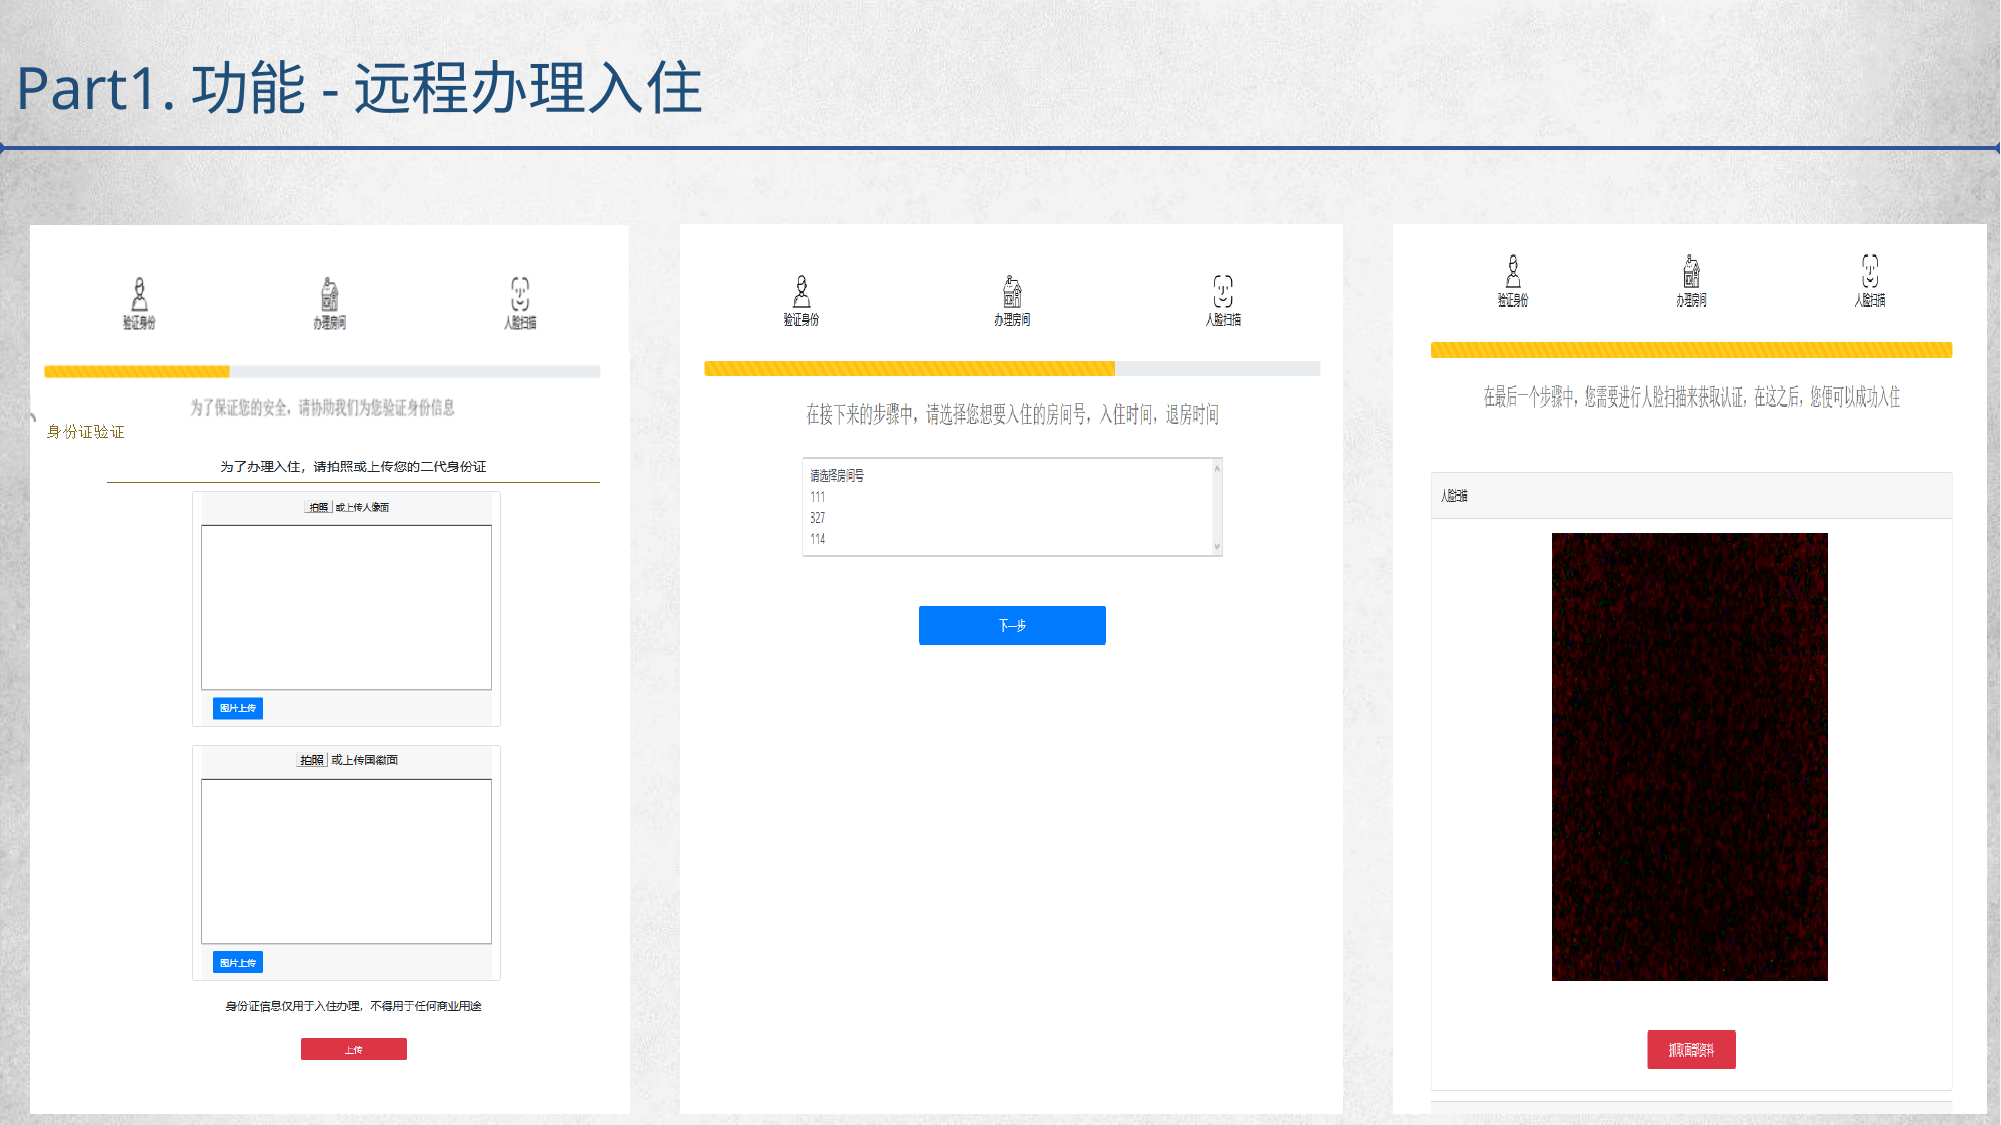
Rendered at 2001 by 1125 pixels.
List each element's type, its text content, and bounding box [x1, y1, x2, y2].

picture [0, 0, 2001, 1125]
text_box Part1.功能-远程办理入住 [0, 43, 747, 129]
